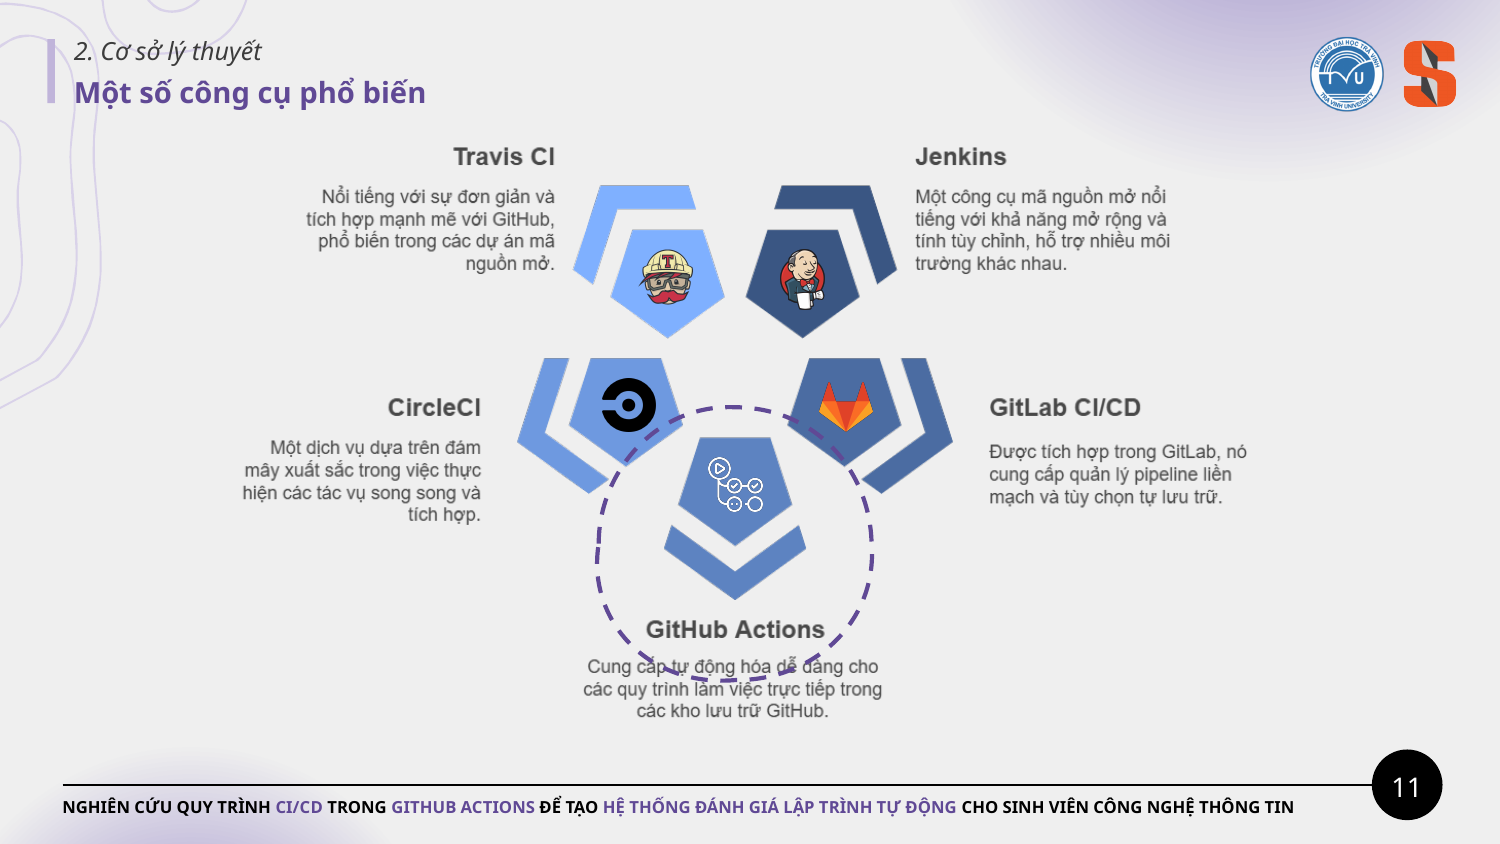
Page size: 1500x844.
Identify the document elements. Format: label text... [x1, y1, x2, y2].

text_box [47, 23, 1242, 128]
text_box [1306, 34, 1460, 114]
picture [217, 127, 1283, 749]
text_box NGHIÊN CỨU QUY TRÌNH CI/CD TRONG GITHUB ACTIONS ĐỂ TẠO HỆ THỐNG ĐÁNH GIÁ LẬP TRÌNH TỰ ĐỘNG CHO SINH VIÊN CÔNG NGHỆ THÔNG TIN [47, 779, 1318, 831]
text_box 11 [1375, 758, 1439, 811]
